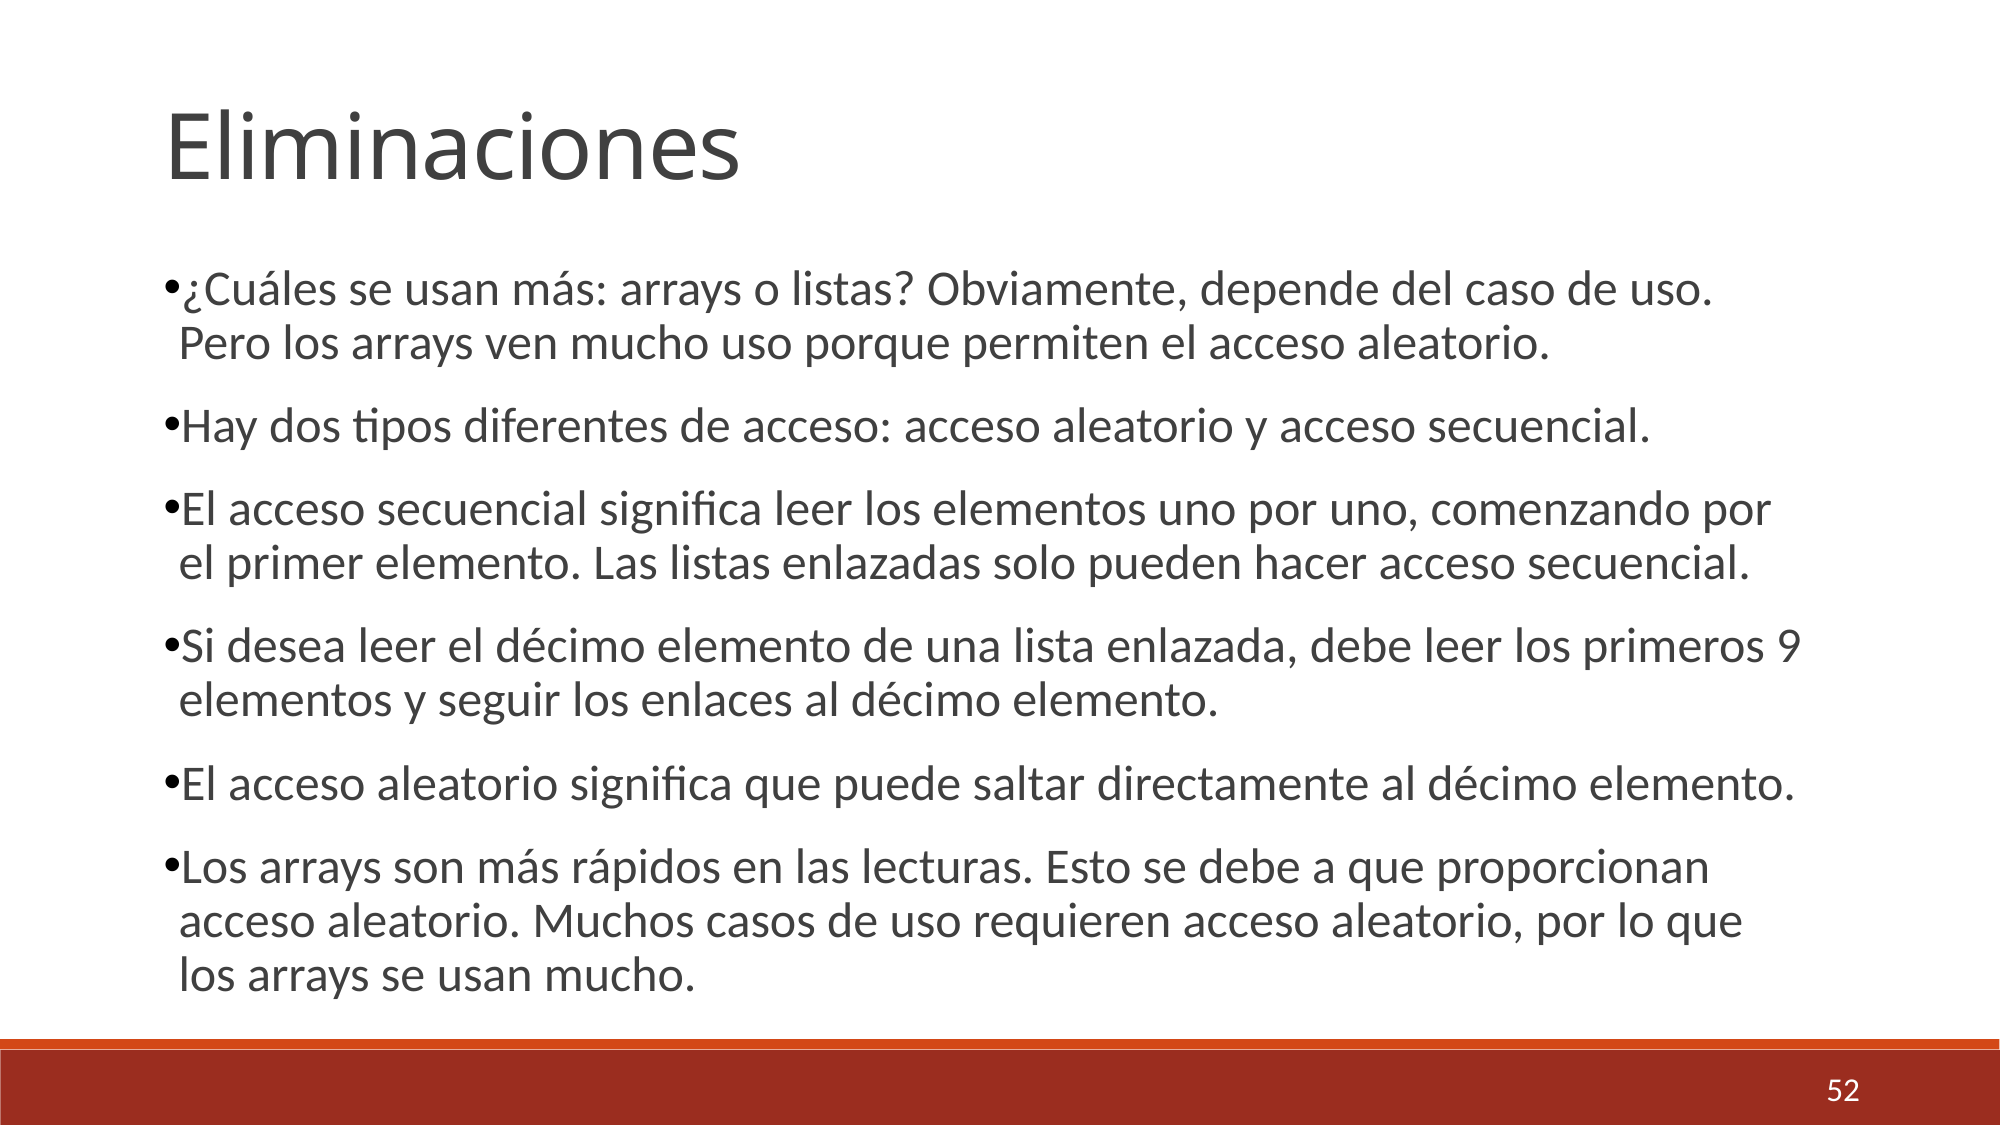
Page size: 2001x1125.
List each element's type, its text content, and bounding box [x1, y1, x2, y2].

text_box ¿Cuáles se usan más: arrays o listas? Obviamente, depende del caso de uso. Pero los arrays ven mucho uso porque permiten el acceso aleatorio. Hay dos tipos diferentes de acceso: acceso aleatorio y acceso secuencial. El acceso secuencial significa leer los elementos uno por uno, comenzando por el primer elemento. Las listas enlazadas solo pueden hacer acceso secuencial. Si desea leer el décimo elemento de una lista enlazada, debe leer los primeros 9 elementos y seguir los enlaces al décimo elemento. El acceso aleatorio significa que puede saltar directamente al décimo elemento. Los arrays son más rápidos en las lecturas. Esto se debe a que proporcionan acceso aleatorio. Muchos casos de uso requieren acceso aleatorio, por lo que los arrays se usan mucho. [148, 254, 1821, 914]
slide_number 52 [126, 1061, 1875, 1115]
text_box Eliminaciones [148, 97, 1821, 254]
